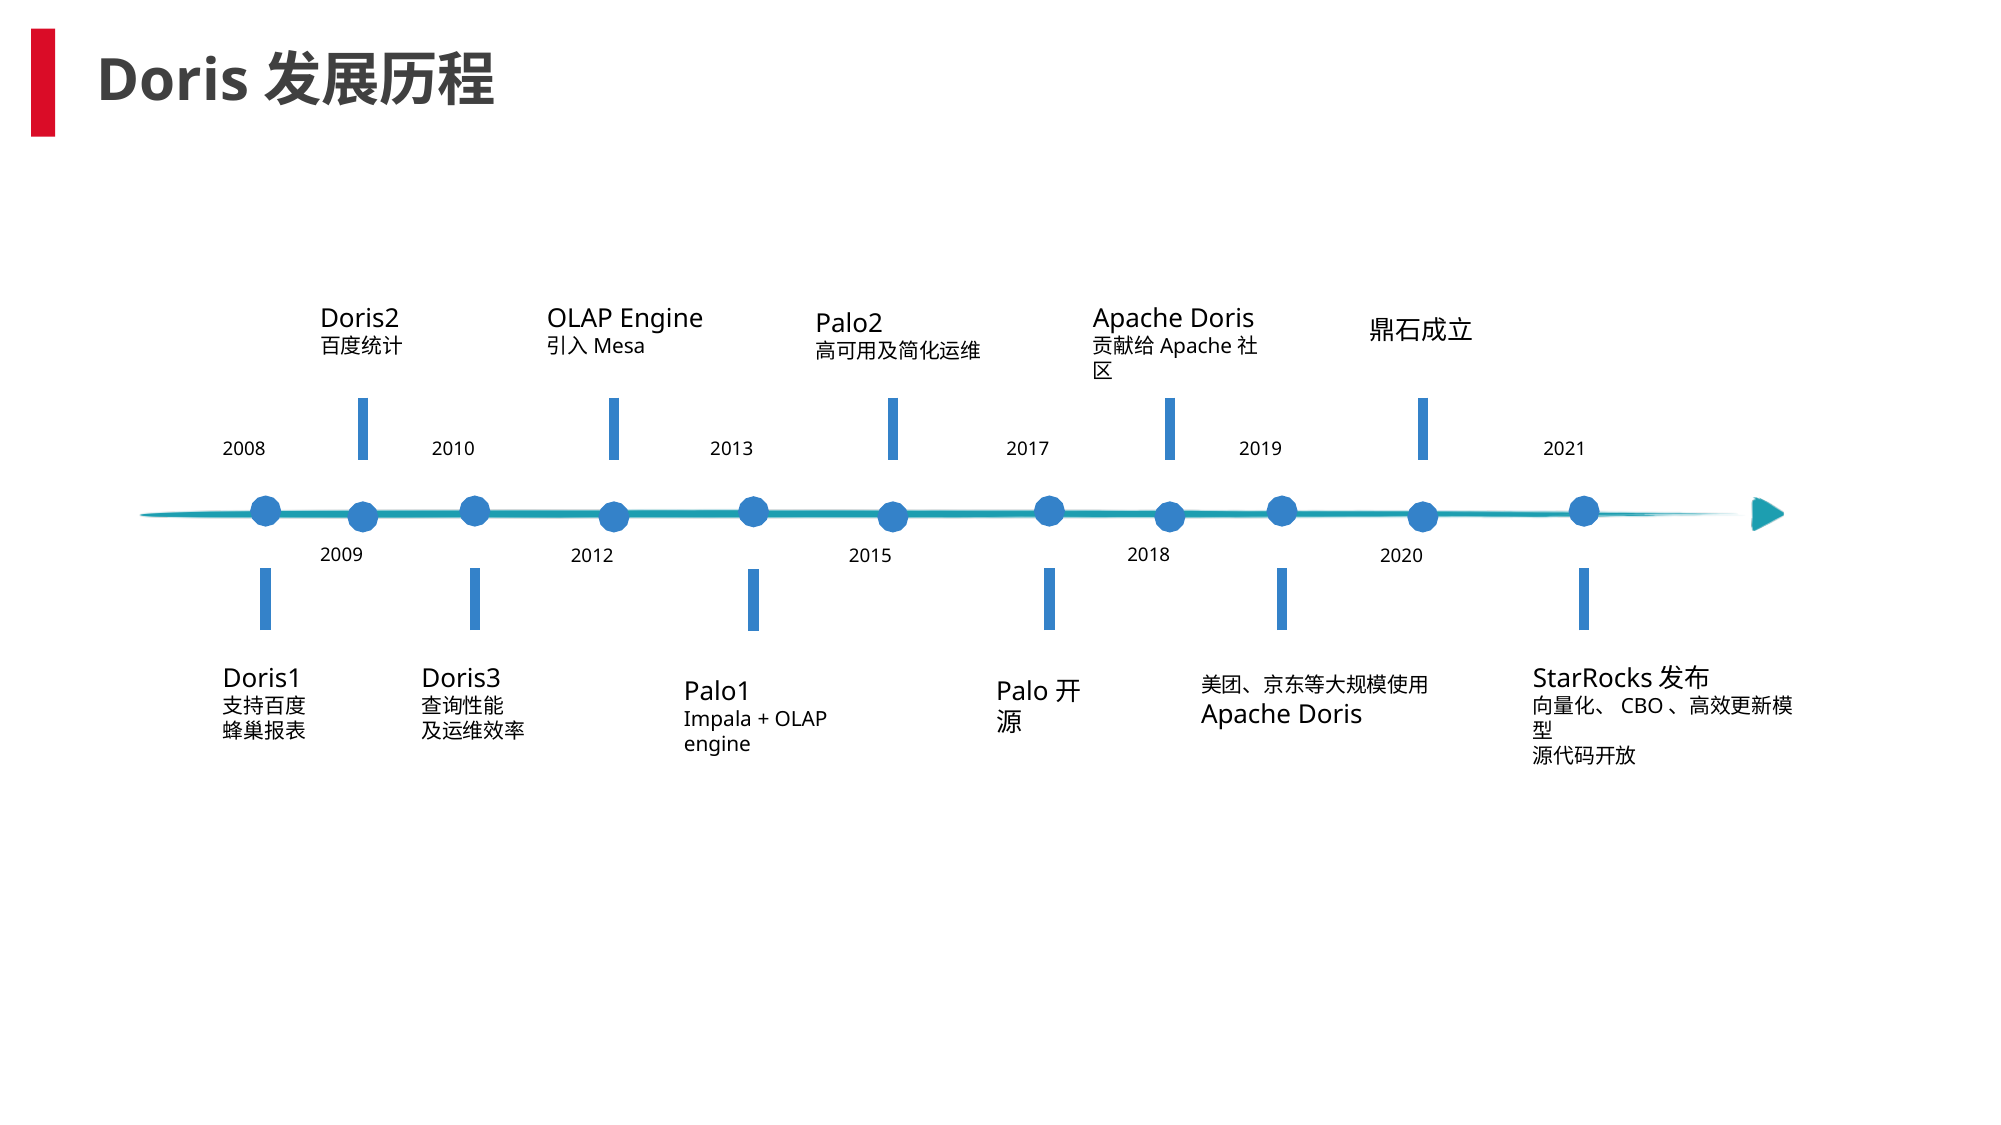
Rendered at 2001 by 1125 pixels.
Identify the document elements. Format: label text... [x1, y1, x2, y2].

title Doris发展历程 [81, 26, 1807, 137]
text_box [131, 301, 1813, 766]
